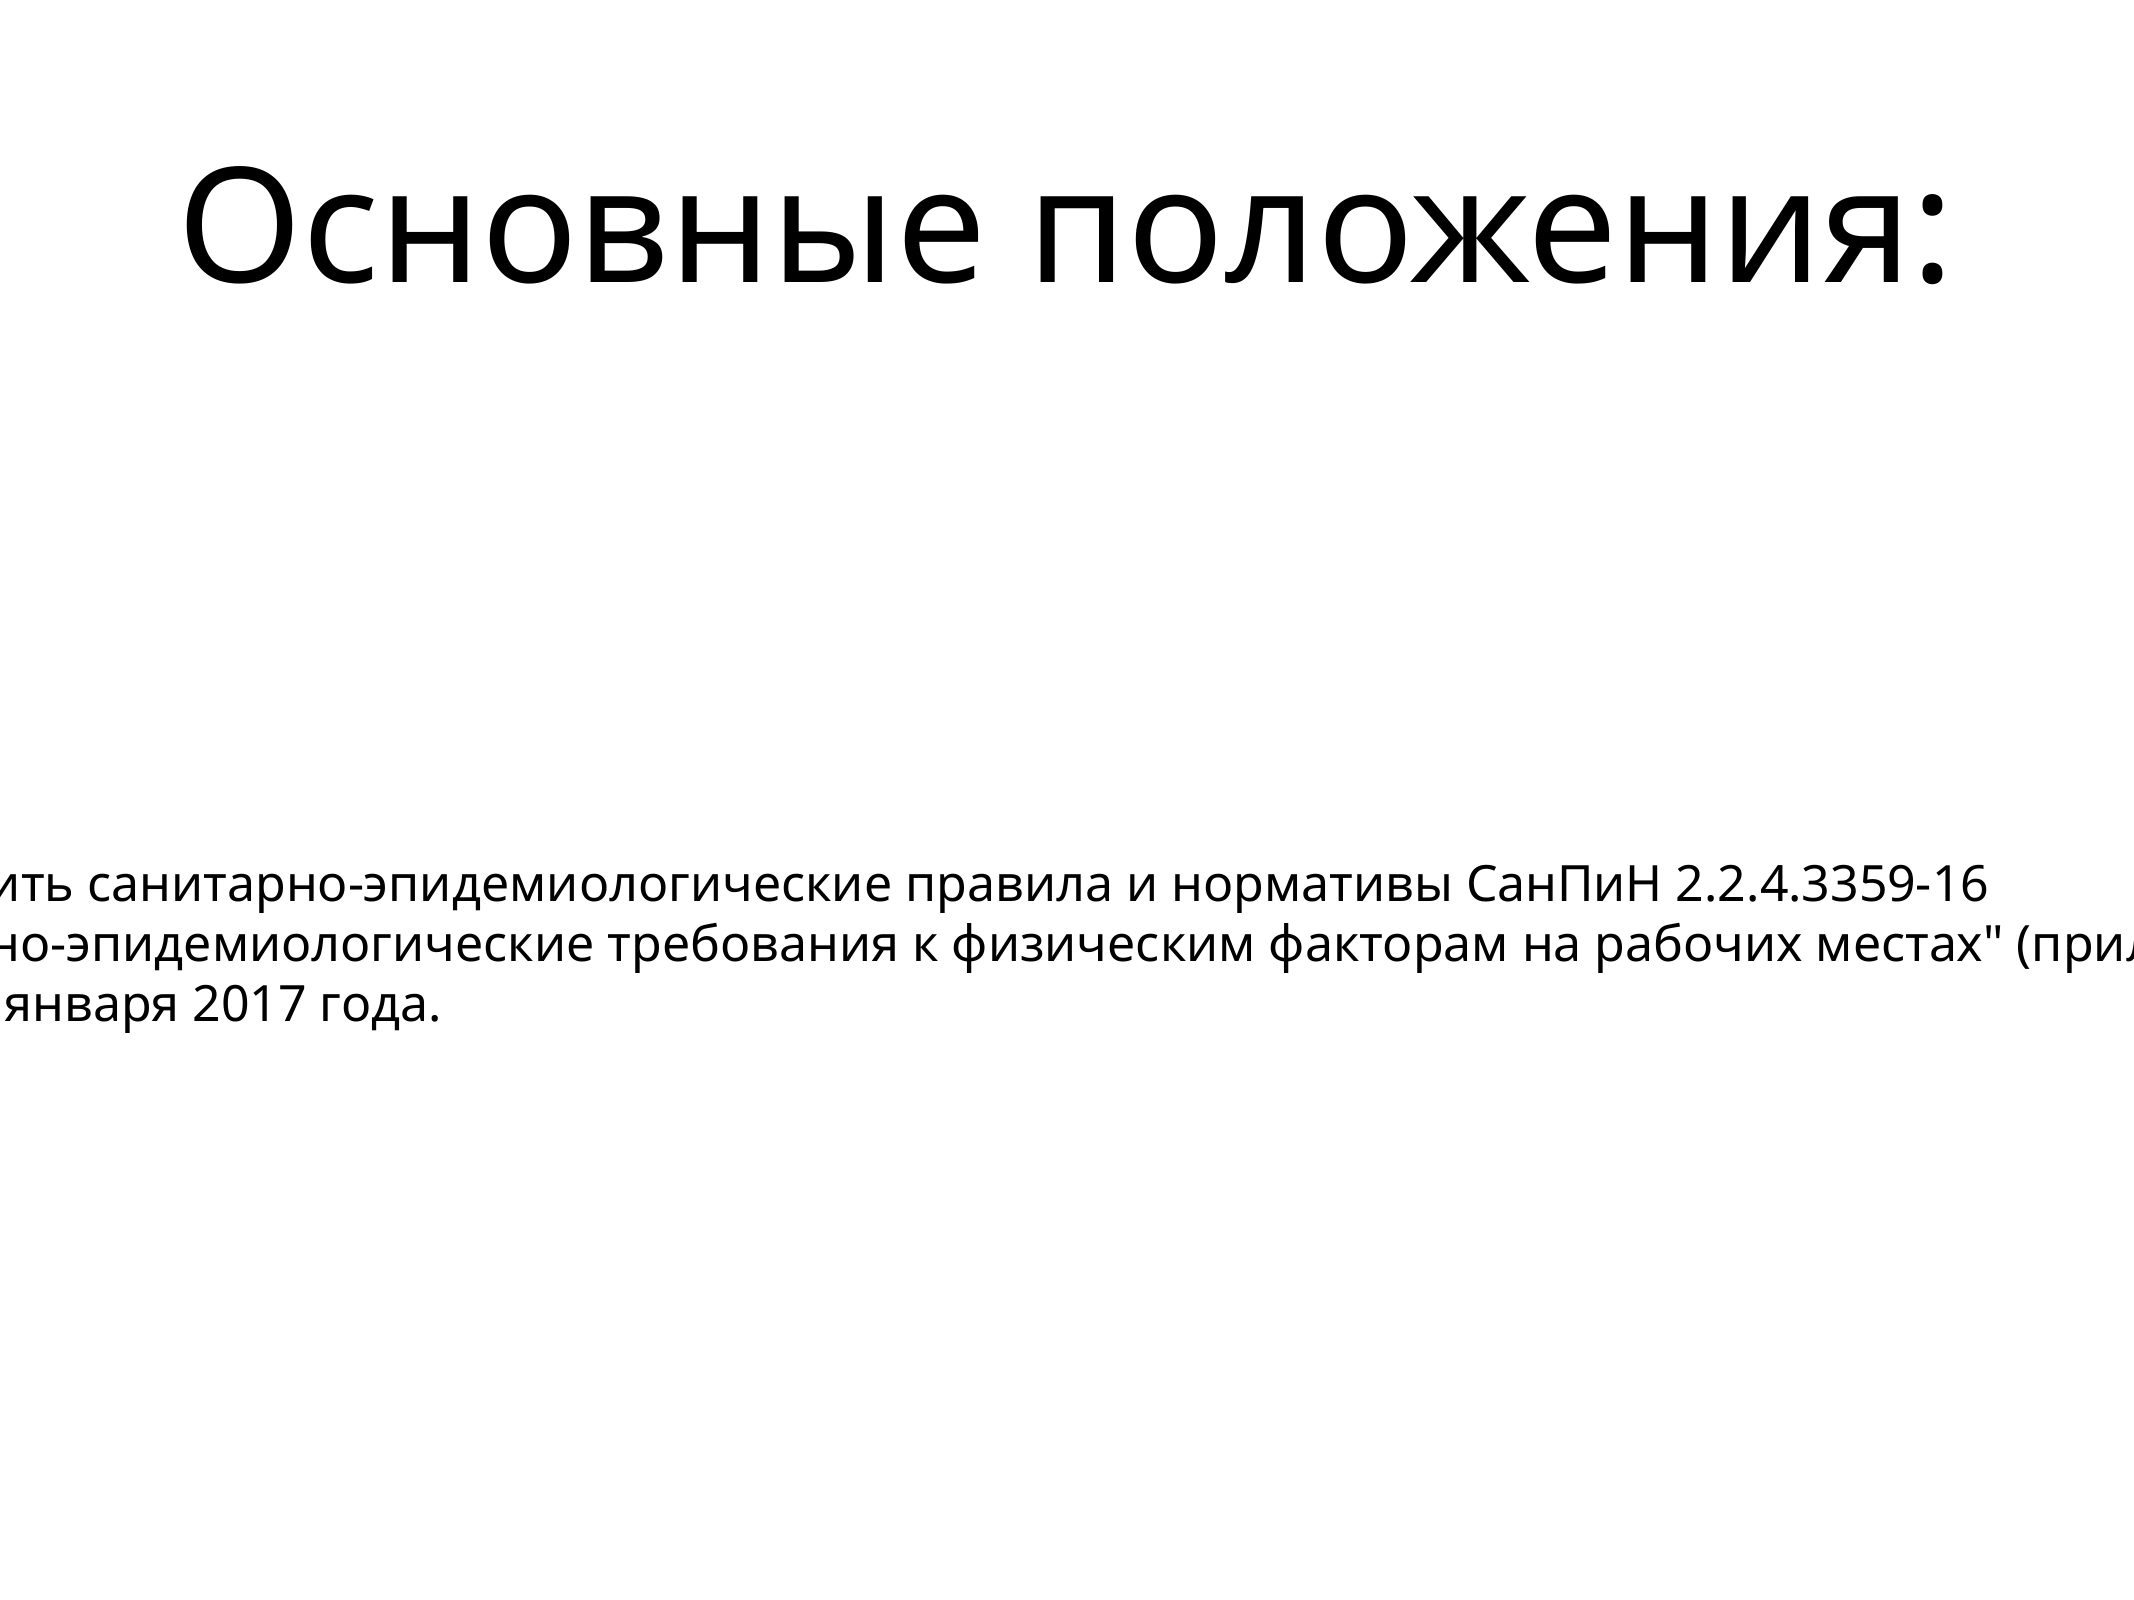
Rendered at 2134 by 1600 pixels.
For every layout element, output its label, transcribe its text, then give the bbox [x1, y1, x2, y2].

text_box 1. Утвердить санитарно-эпидемиологические правила и нормативы СанПиН 2.2.4.3359-16 "Санитарно-эпидемиологические требования к физическим факторам на рабочих местах" (приложение). естах" с 1 января 2017 года. [0, 843, 2134, 1040]
title Основные положения: [155, 41, 1978, 397]
